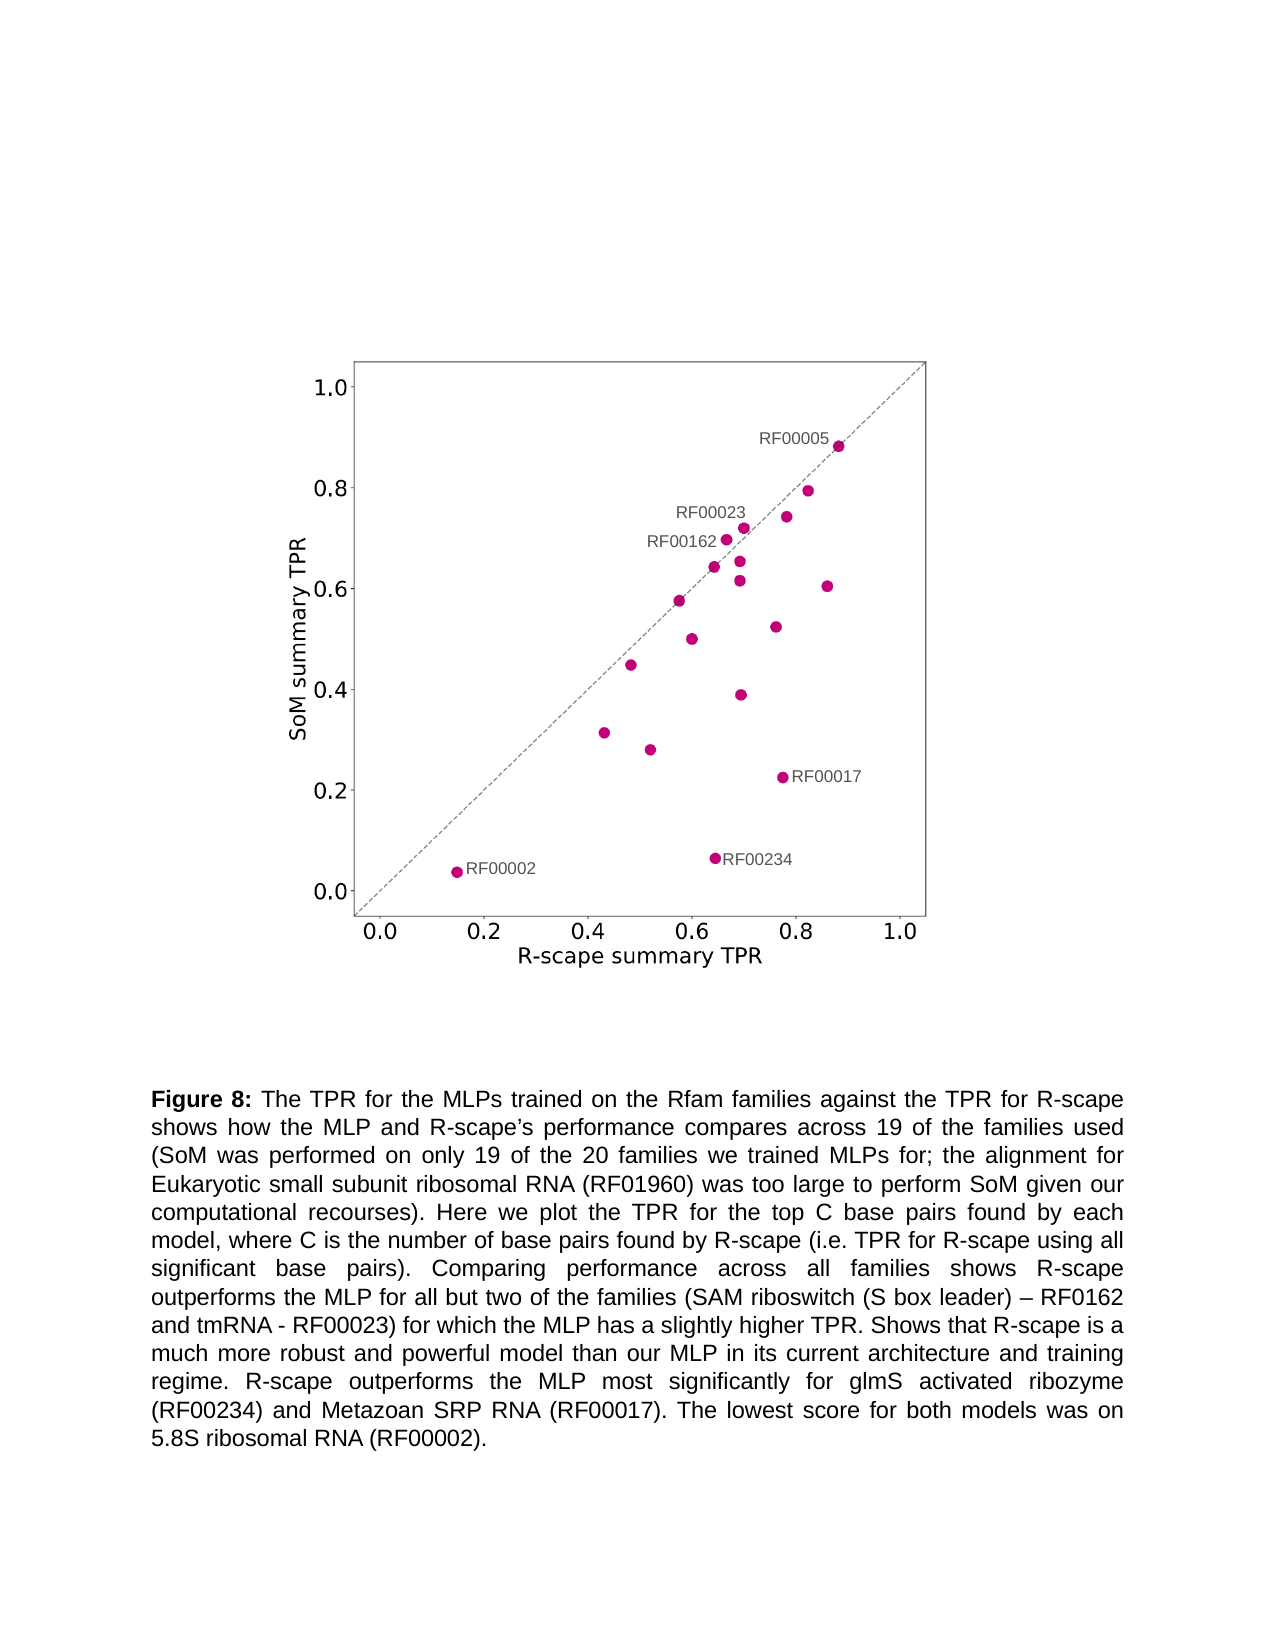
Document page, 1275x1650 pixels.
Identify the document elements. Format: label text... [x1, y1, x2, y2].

picture [279, 349, 937, 976]
text_box Figure 8: The TPR for the MLPs trained on the Rfam families against the TPR for R-scape shows how the MLP and R-scape’s performance compares across 19 of the families used (SoM was performed on only 19 of the 20 families we trained MLPs for; the alignment for Eukaryotic small subunit ribosomal RNA (RF01960) was too large to perform SoM given our computational recourses). Here we plot the TPR for the top C base pairs found by each model, where C is the number of base pairs found by R-scape (i.e. TPR for R-scape using all significant base pairs). Comparing performance across all families shows R-scape outperforms the MLP for all but two of the families (SAM riboswitch (S box leader) – RF0162 and tmRNA - RF00023) for which the MLP has a slightly higher TPR. Shows that R-scape is a much more robust and powerful model than our MLP in its current architecture and training regime. R-scape outperforms the MLP most significantly for glmS activated ribozyme (RF00234) and Metazoan SRP RNA (RF00017). The lowest score for both models was on 5.8S ribosomal RNA (RF00002). [136, 1076, 1139, 1459]
